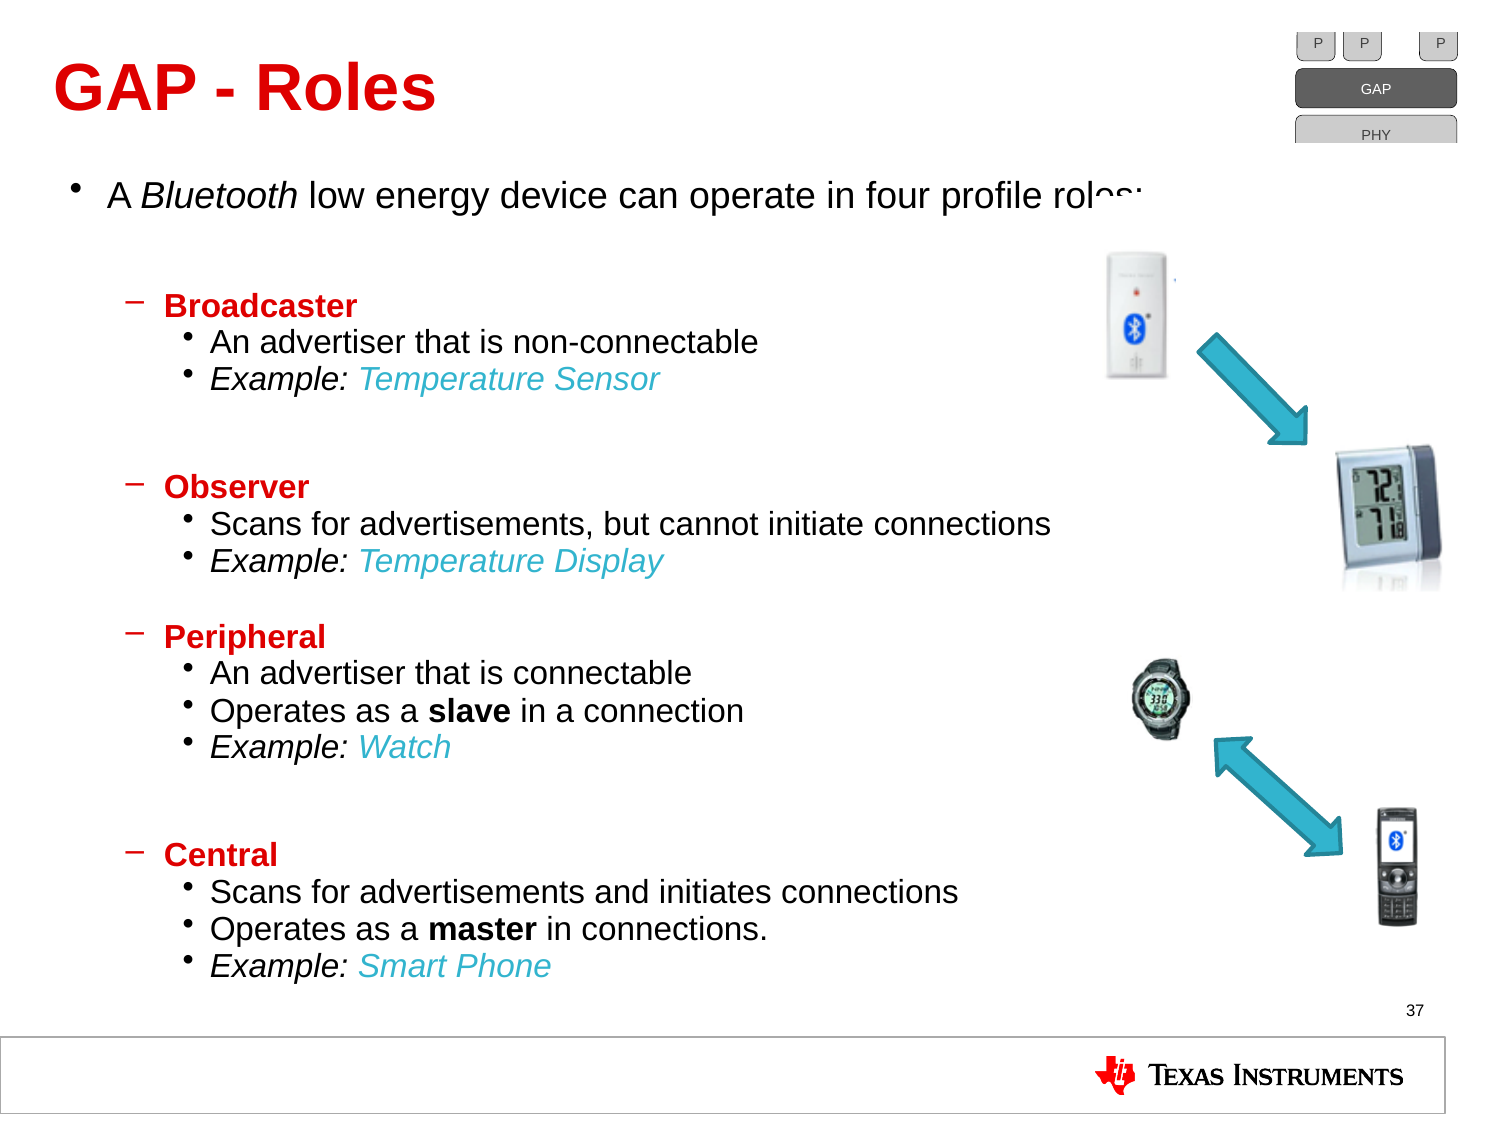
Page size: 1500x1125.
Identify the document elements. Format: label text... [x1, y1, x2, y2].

slide_number 37 [1089, 992, 1440, 1027]
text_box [1285, 18, 1466, 157]
picture [1373, 803, 1419, 936]
picture [1094, 195, 1177, 380]
picture [1334, 425, 1469, 597]
title GAP - Roles [37, 23, 1280, 158]
list A Bluetooth low energy device can operate in four profile roles: Broadcaster An advertiser that is non-connectable Example: Temperature Sensor Observer Scans for advertisements, but cannot initiate connections Example: Temperature Display Peripheral An advertiser that is connectable Operates as a slave in a connection Example: Watch Central Scans for advertisements and initiates connections Operates as a master in connections. Example: Smart Phone [54, 171, 1180, 284]
text_box [1196, 332, 1308, 446]
text_box [1213, 736, 1344, 857]
picture [1095, 1056, 1403, 1095]
picture [1127, 622, 1195, 751]
